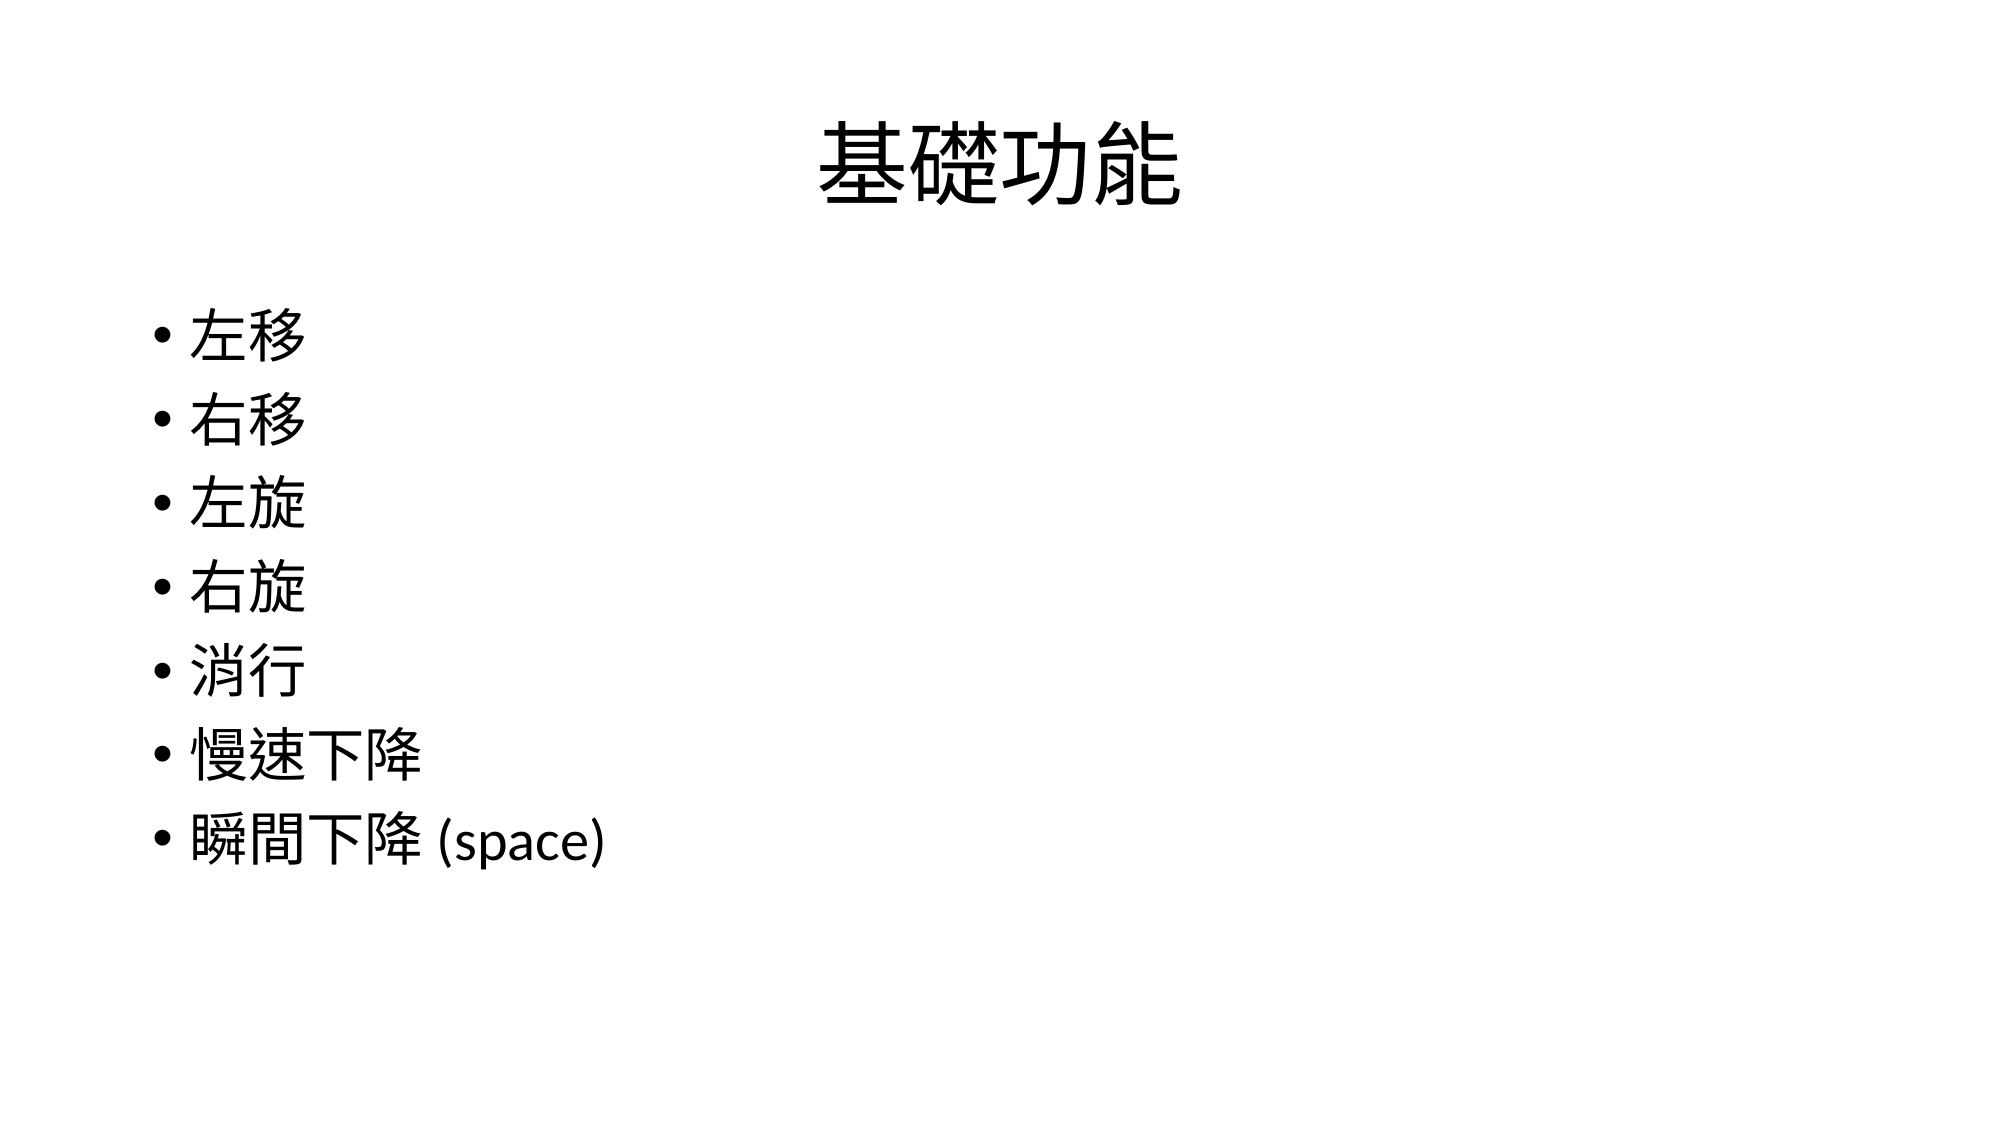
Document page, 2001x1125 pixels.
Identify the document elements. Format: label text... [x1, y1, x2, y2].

title 基礎功能 [137, 59, 1863, 278]
list 左移 右移 左旋 右旋 消行 慢速下降 瞬間下降(space) [137, 299, 1863, 1014]
